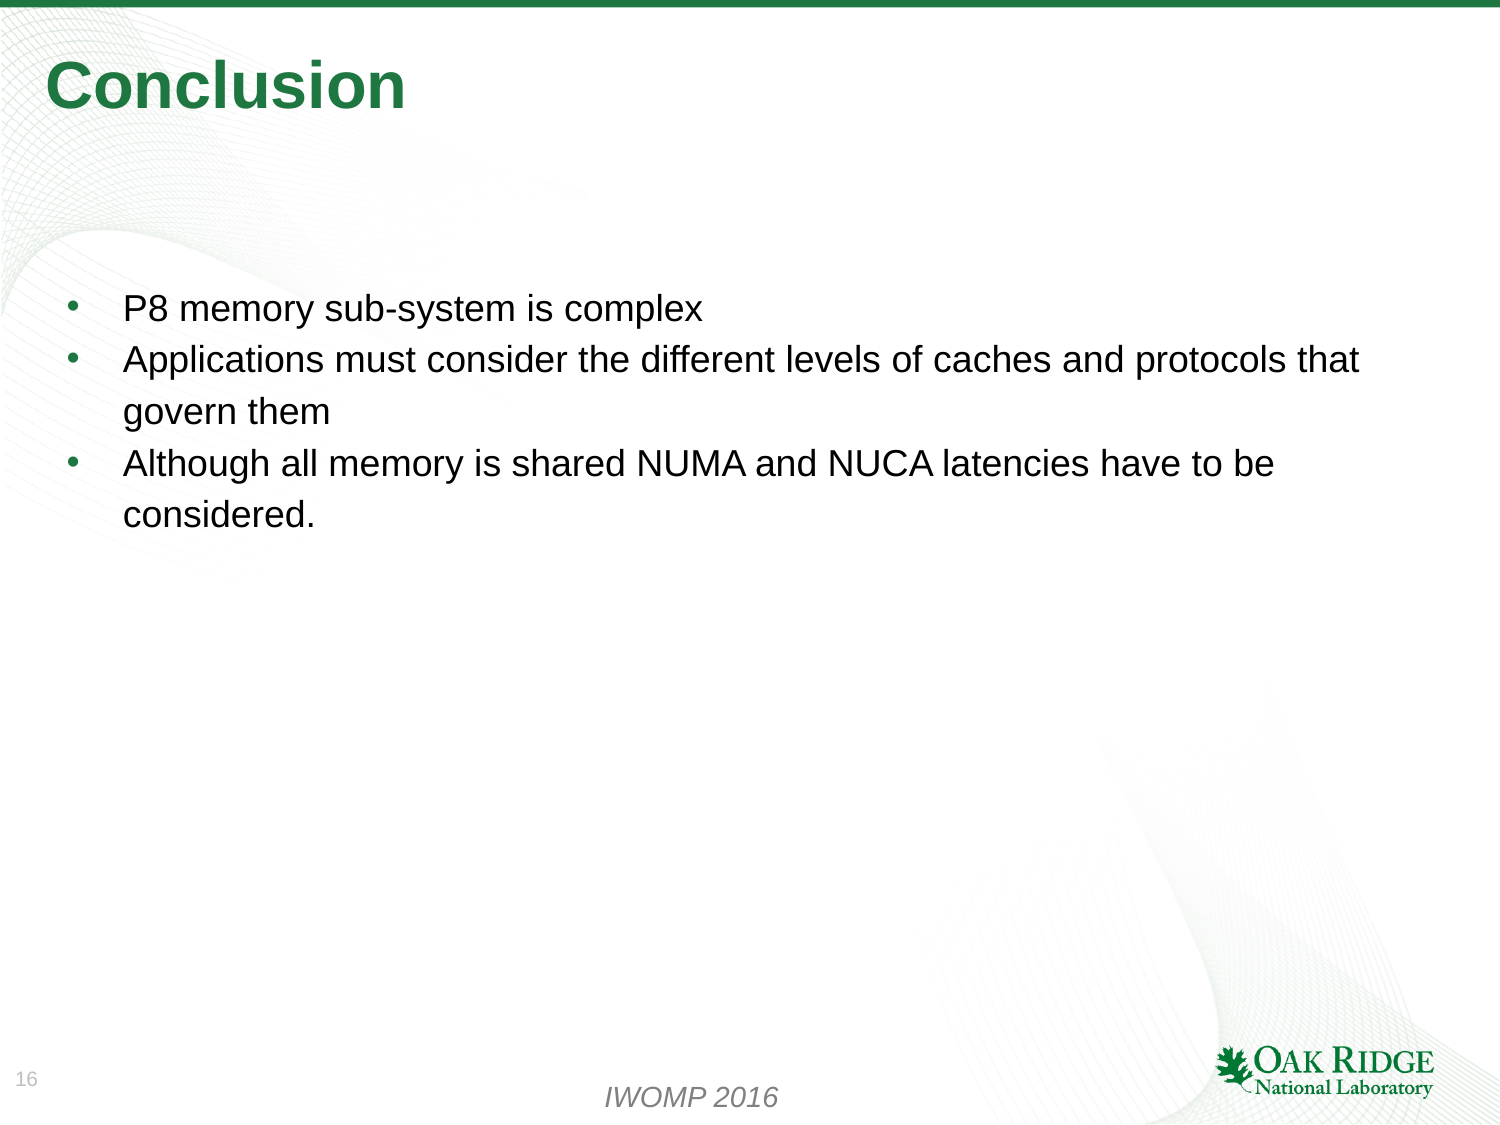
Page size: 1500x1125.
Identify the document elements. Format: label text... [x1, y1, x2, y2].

title Conclusion [29, 38, 1447, 119]
picture [2, 8, 694, 710]
picture [833, 297, 1500, 1125]
list P8 memory sub-system is complex Applications must consider the different levels of caches and protocols that govern them Although all memory is shared NUMA and NUCA latencies have to be considered. [33, 236, 1451, 925]
